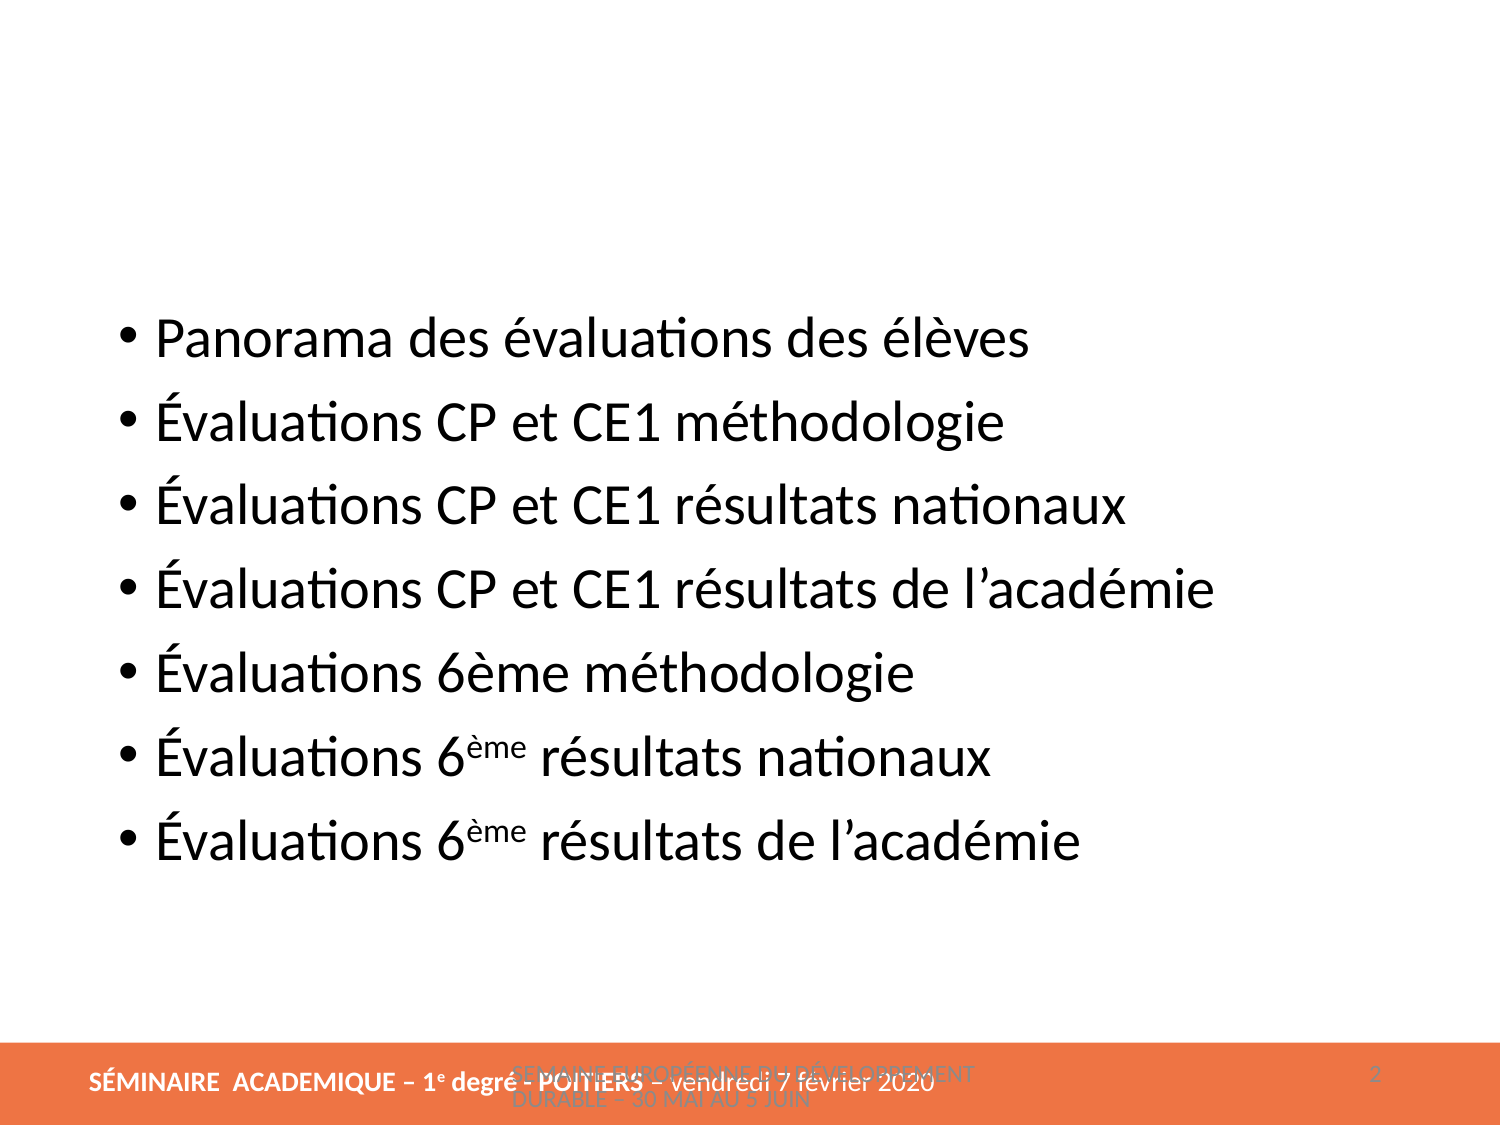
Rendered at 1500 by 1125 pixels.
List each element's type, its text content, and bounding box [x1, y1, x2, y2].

slide_number 3 [1059, 1042, 1397, 1103]
footer SEMAINE EUROPÉENNE DU DÉVELOPPEMENT DURABLE – 30 MAI AU 5 JUIN [496, 1042, 1004, 1103]
list Panorama des évaluations des élèves Évaluations CP et CE1 méthodologie Évaluations CP et CE1 résultats nationaux Évaluations CP et CE1 résultats de l’académie Évaluations 6ème méthodologie Évaluations 6ème résultats nationaux Évaluations 6ème résultats de l’académie [103, 299, 1397, 1014]
